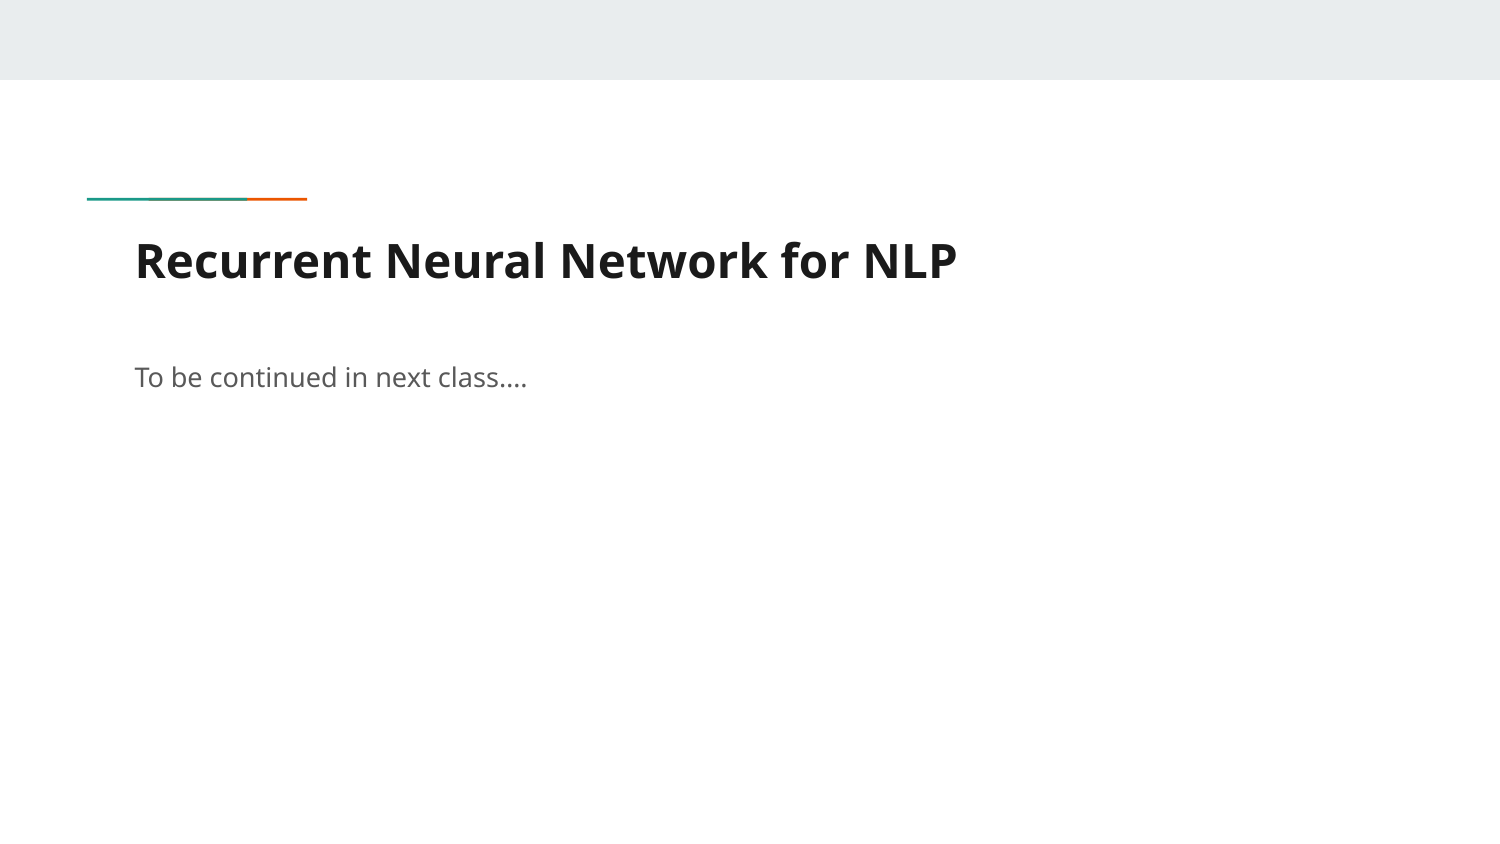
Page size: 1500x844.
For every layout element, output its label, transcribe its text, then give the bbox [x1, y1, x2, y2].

list To be continued in next class…. [119, 341, 1381, 712]
title Recurrent Neural Network for NLP [119, 216, 1381, 305]
